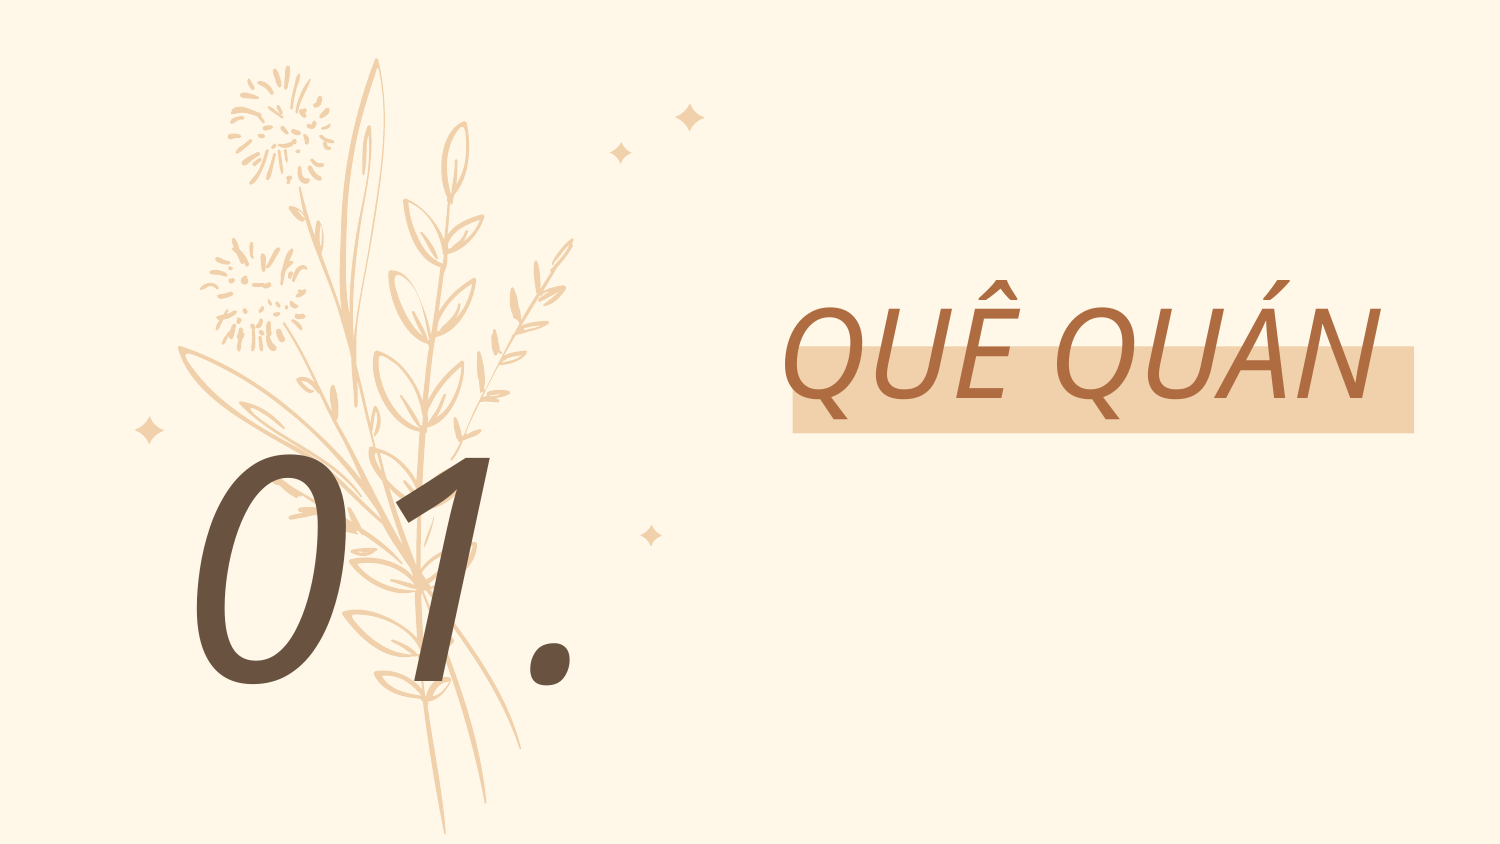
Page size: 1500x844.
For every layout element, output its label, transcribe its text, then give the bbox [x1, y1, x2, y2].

text_box [792, 418, 1415, 434]
title QUÊ QUÁN [761, 279, 1471, 418]
title 01. [125, 547, 659, 759]
